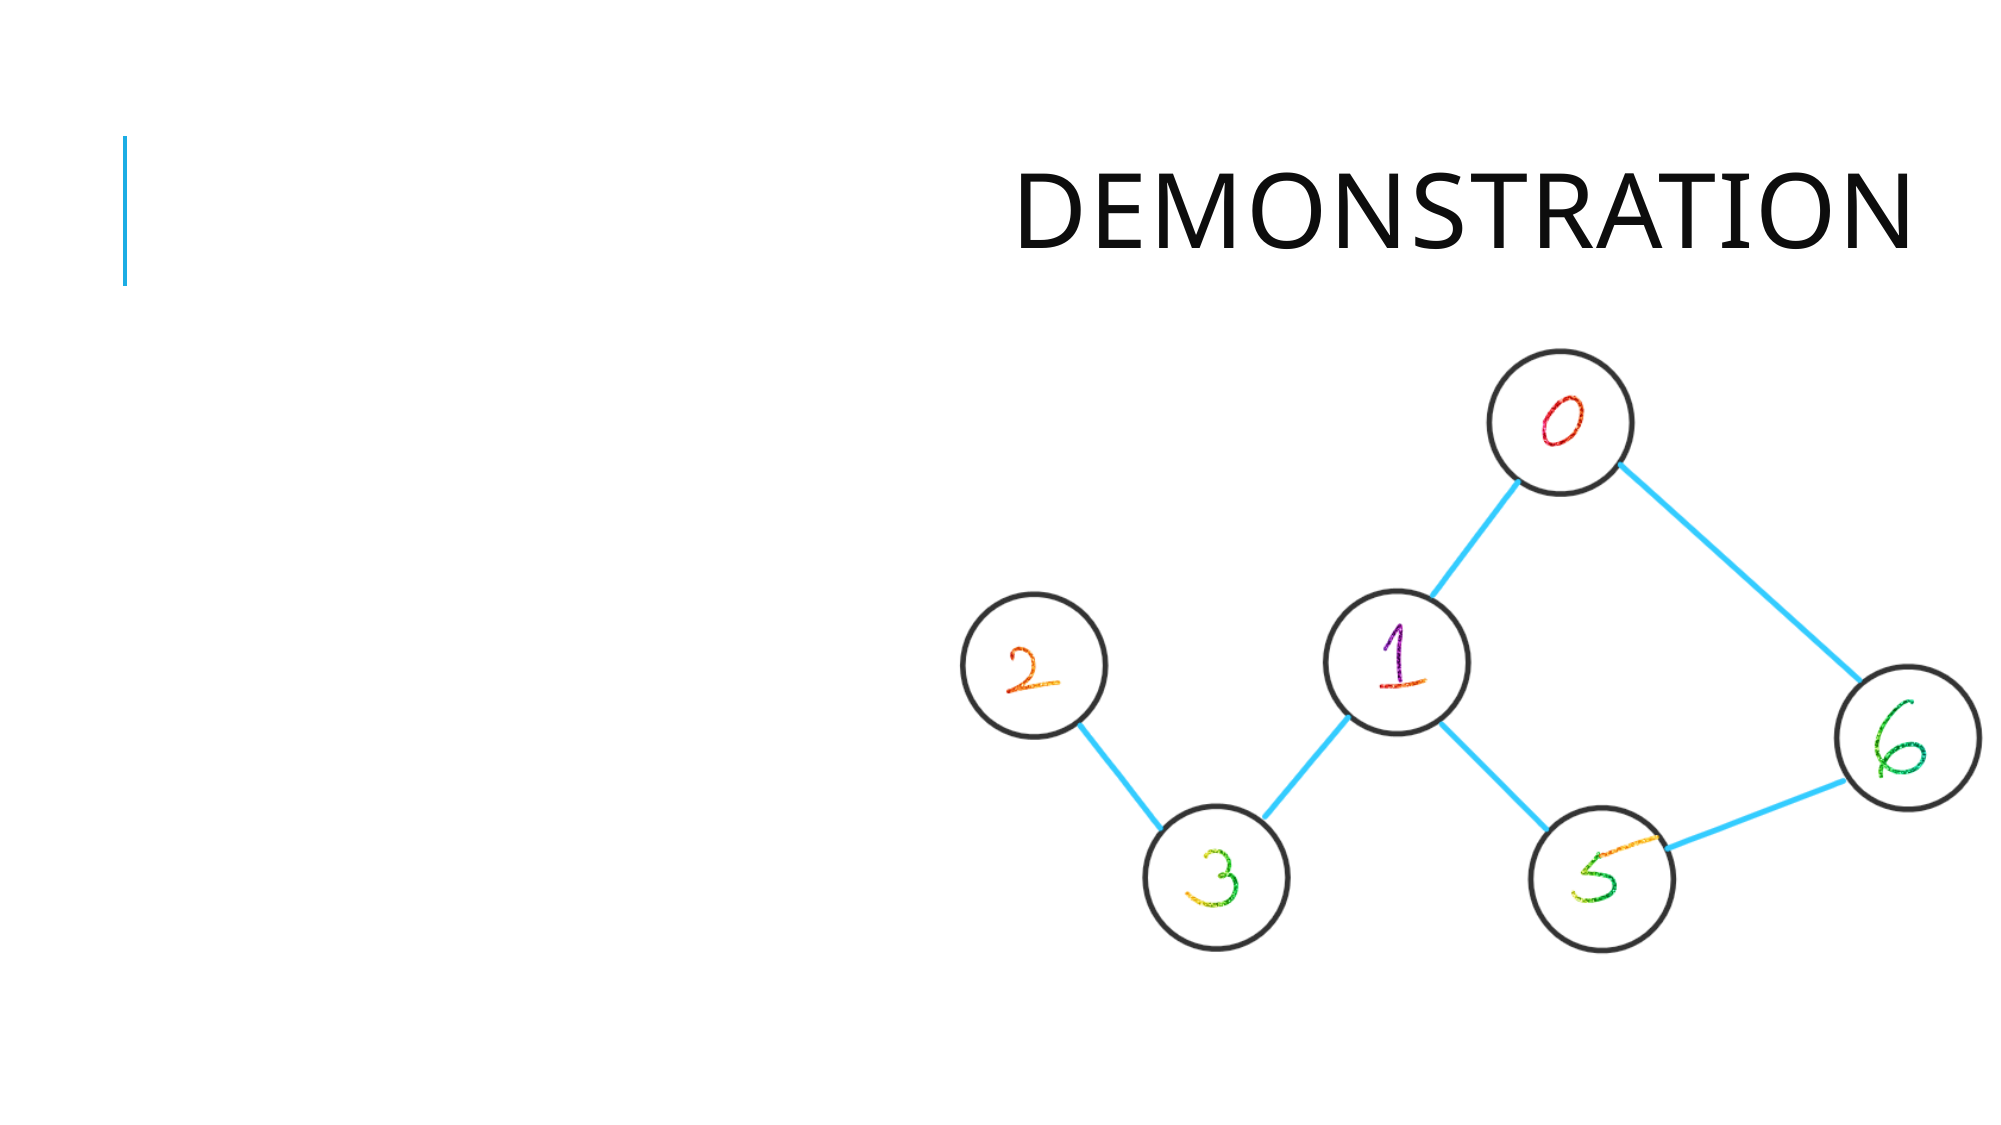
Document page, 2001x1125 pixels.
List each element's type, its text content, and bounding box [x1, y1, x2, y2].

title Demonstration [168, 96, 1935, 342]
picture [952, 341, 1990, 960]
